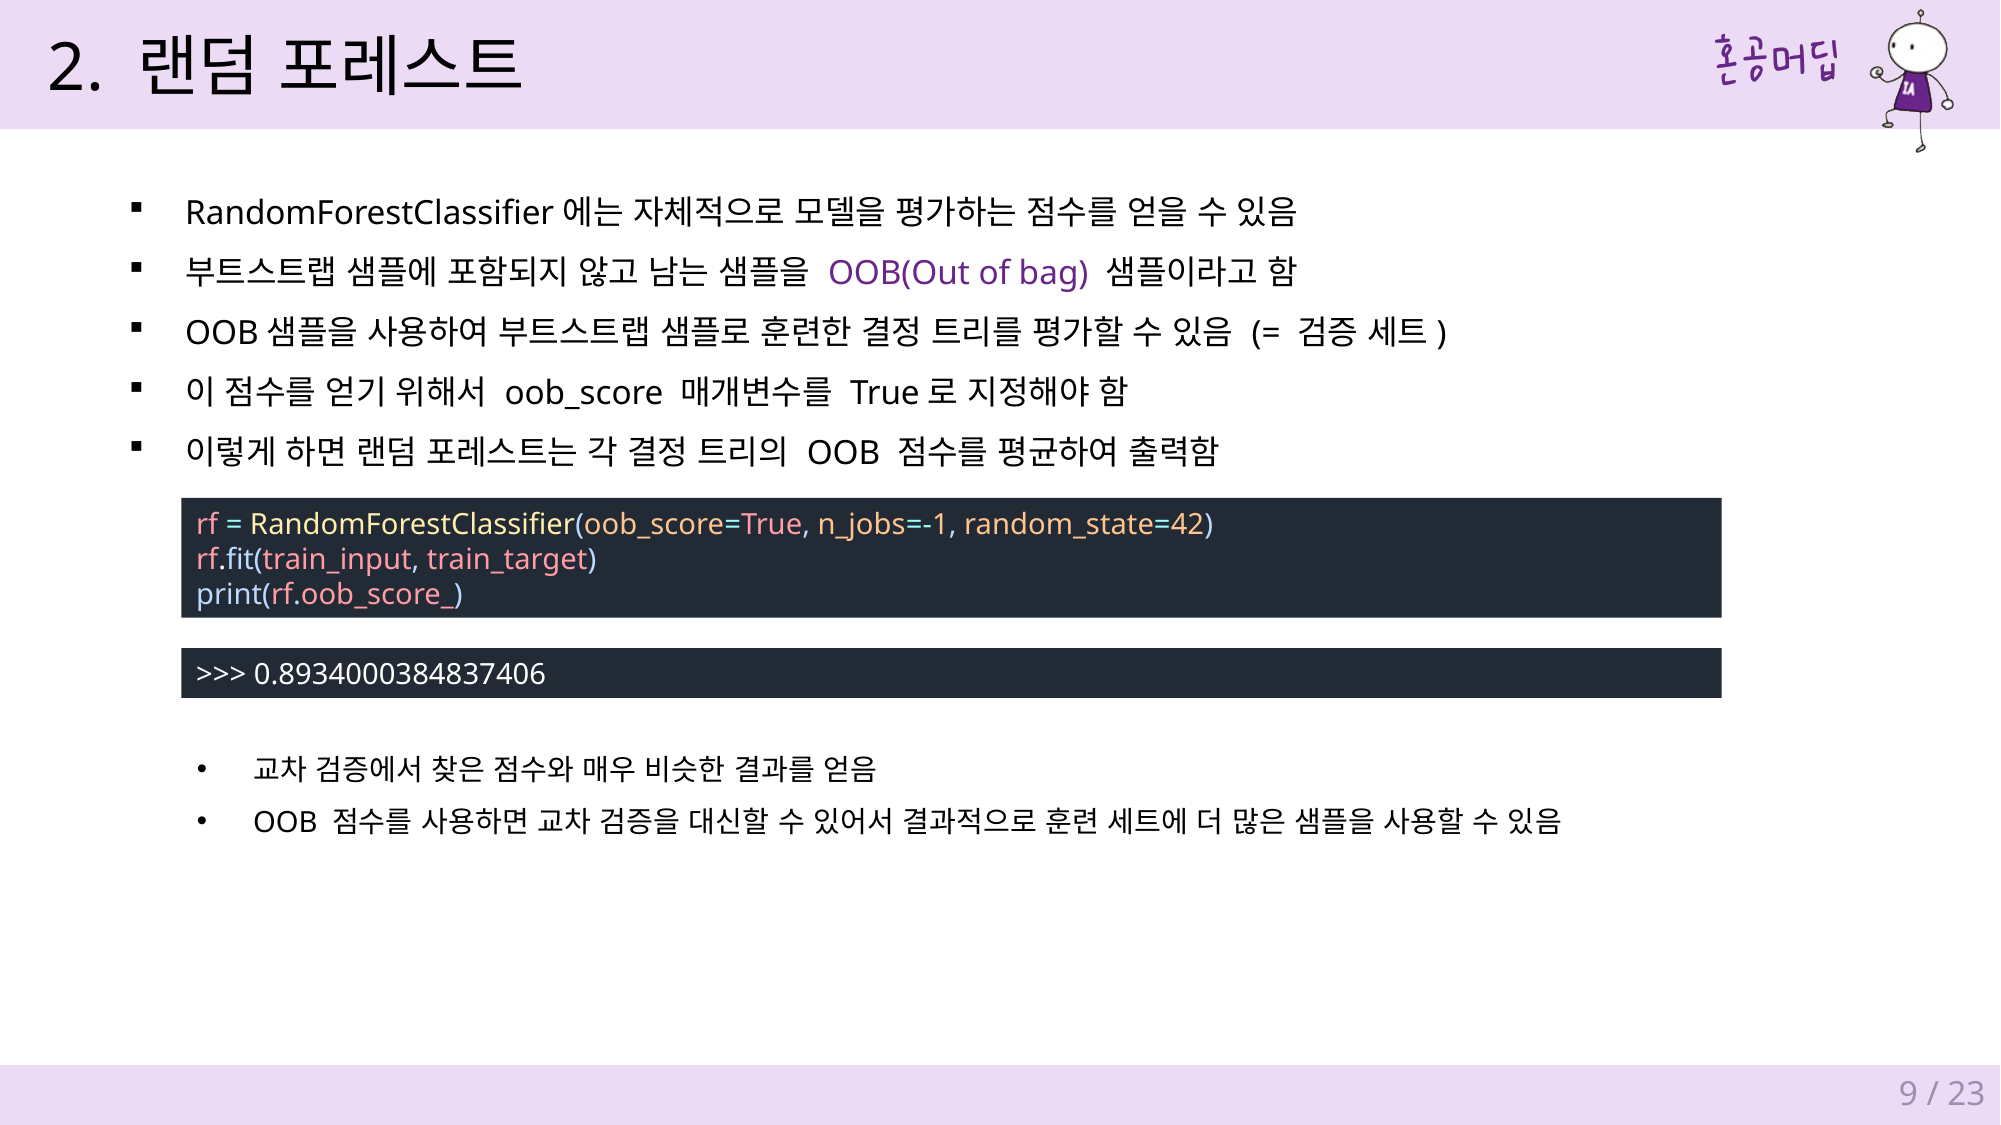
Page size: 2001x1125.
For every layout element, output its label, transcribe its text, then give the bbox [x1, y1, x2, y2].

text_box rf = RandomForestClassifier(oob_score=True, n_jobs=-1, random_state=42) rf.fit(train_input, train_target) print(rf.oob_score_) [181, 497, 1722, 618]
picture [1868, 7, 1956, 155]
text_box RandomForestClassifier에는 자체적으로 모델을 평가하는 점수를 얻을 수 있음 부트스트랩 샘플에 포함되지 않고 남는 샘플을 OOB(Out of bag) 샘플이라고 함 OOB샘플을 사용하여 부트스트랩 샘플로 훈련한 결정 트리를 평가할 수 있음 (= 검증 세트) 이 점수를 얻기 위해서 oob_score 매개변수를 True로 지정해야 함 이렇게 하면 랜덤 포레스트는 각 결정 트리의 OOB 점수를 평균하여 출력함 [114, 164, 1462, 479]
text_box >>> 0.8934000384837406 [181, 648, 1722, 698]
picture [1710, 0, 1841, 130]
slide_number 9 / 23 [1550, 1065, 2000, 1125]
text_box 2. 랜덤 포레스트 [33, 16, 541, 112]
text_box 교차 검증에서 찾은 점수와 매우 비슷한 결과를 얻음 OOB 점수를 사용하면 교차 검증을 대신할 수 있어서 결과적으로 훈련 세트에 더 많은 샘플을 사용할 수 있음 [182, 725, 1578, 846]
